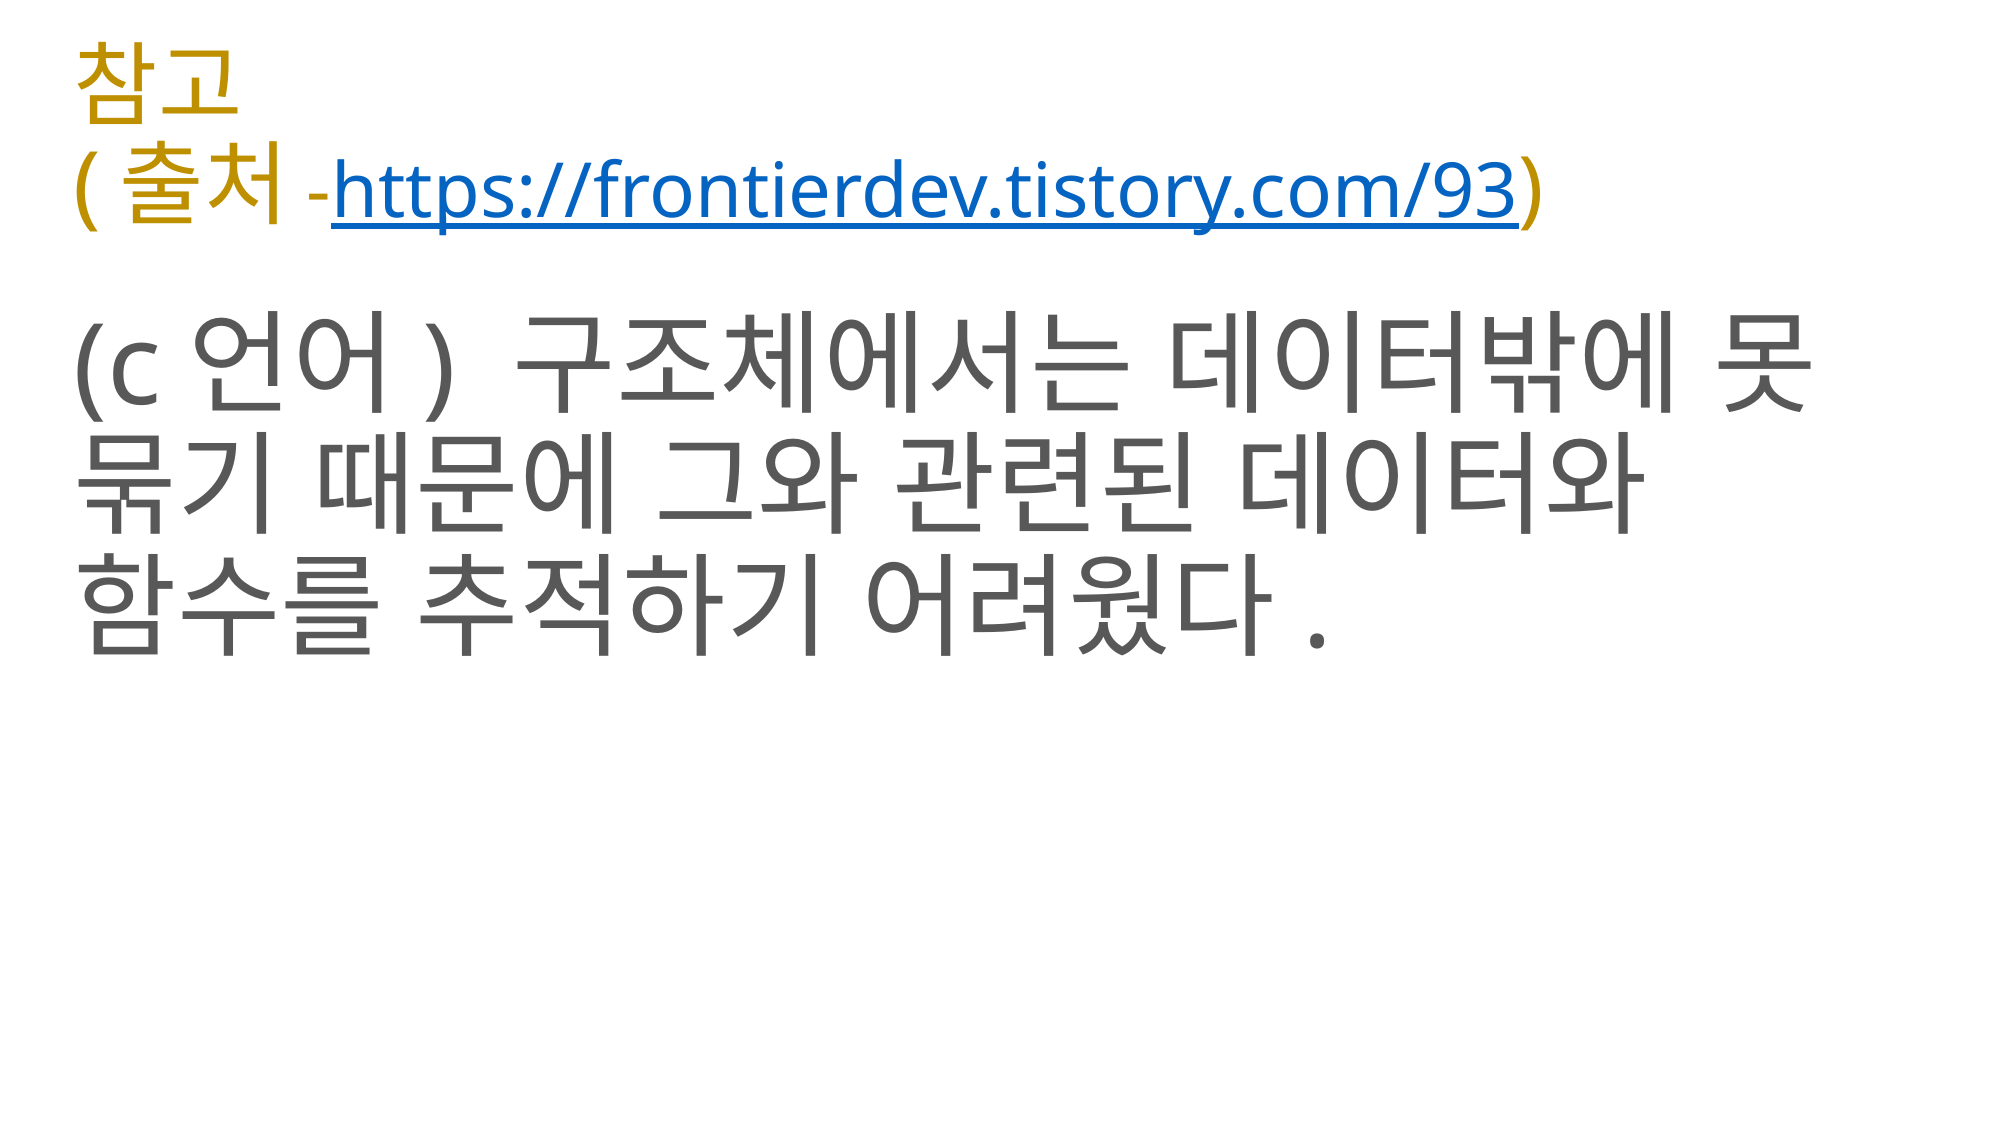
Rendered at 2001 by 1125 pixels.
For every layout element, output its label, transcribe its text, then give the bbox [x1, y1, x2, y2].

list (c언어) 구조체에서는 데이터밖에 못 묶기 때문에 그와 관련된 데이터와 함수를 추적하기 어려웠다. [59, 299, 1953, 1096]
title 참고 (출처-https://frontierdev.tistory.com/93) [59, 29, 1784, 247]
